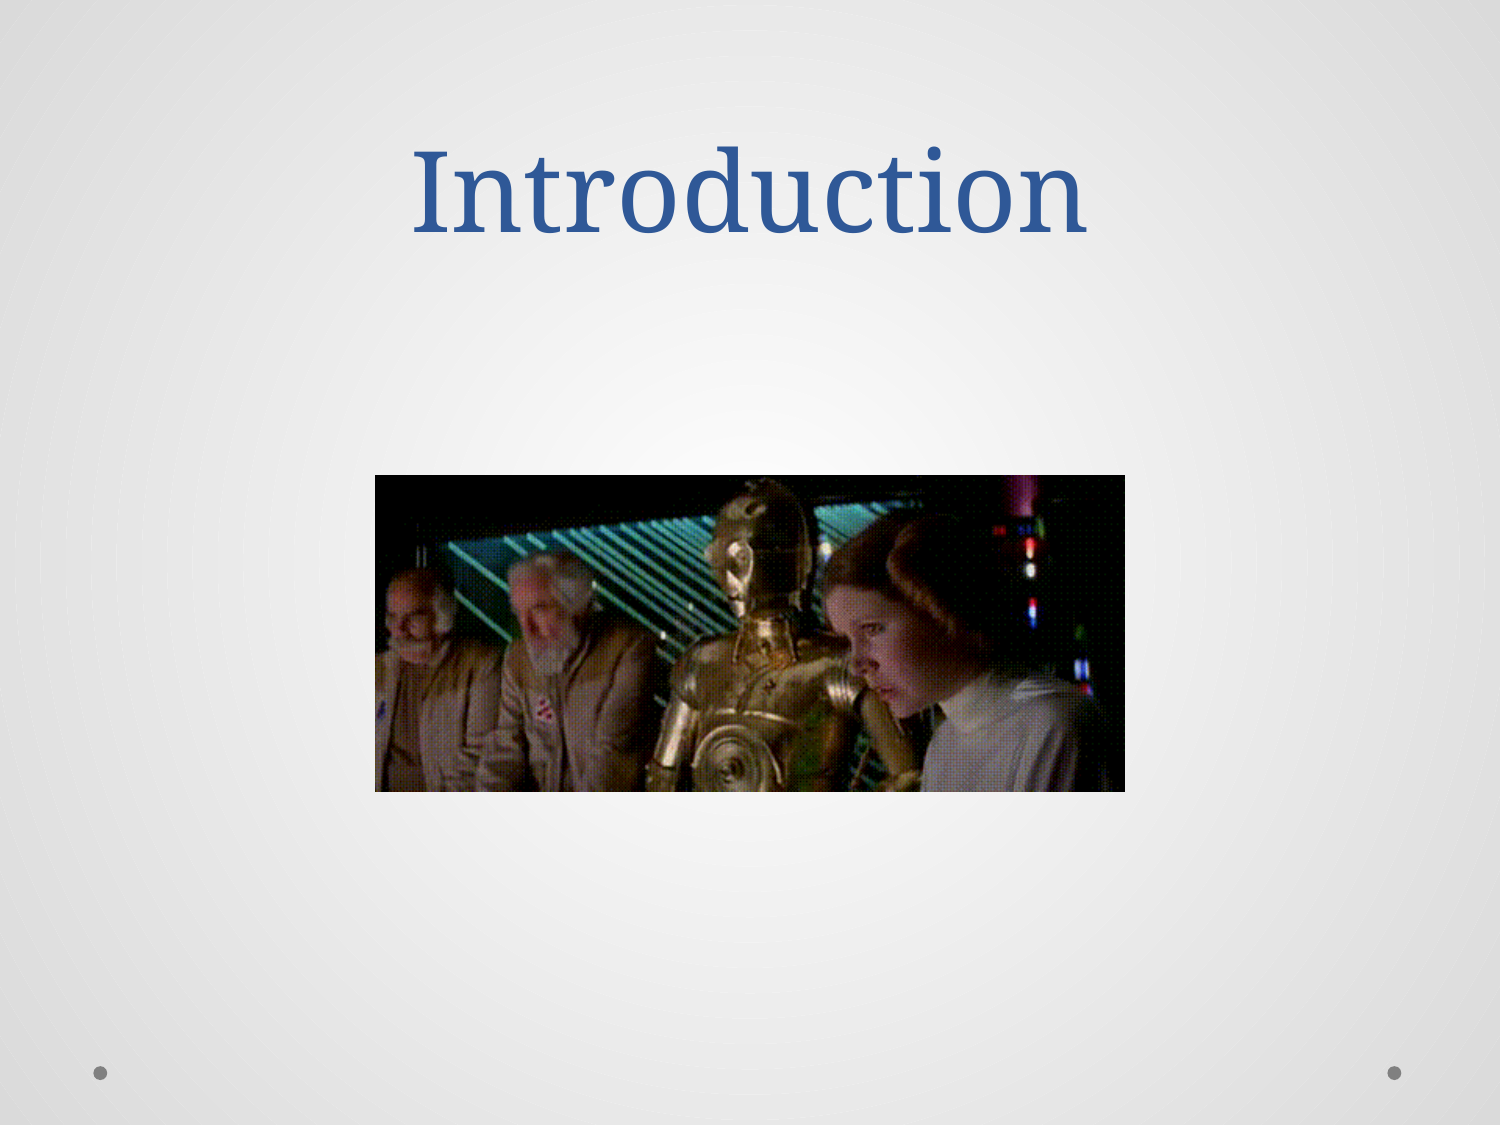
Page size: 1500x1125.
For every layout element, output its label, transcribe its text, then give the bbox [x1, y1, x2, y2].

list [374, 475, 1126, 792]
title Introduction [75, 0, 1425, 263]
